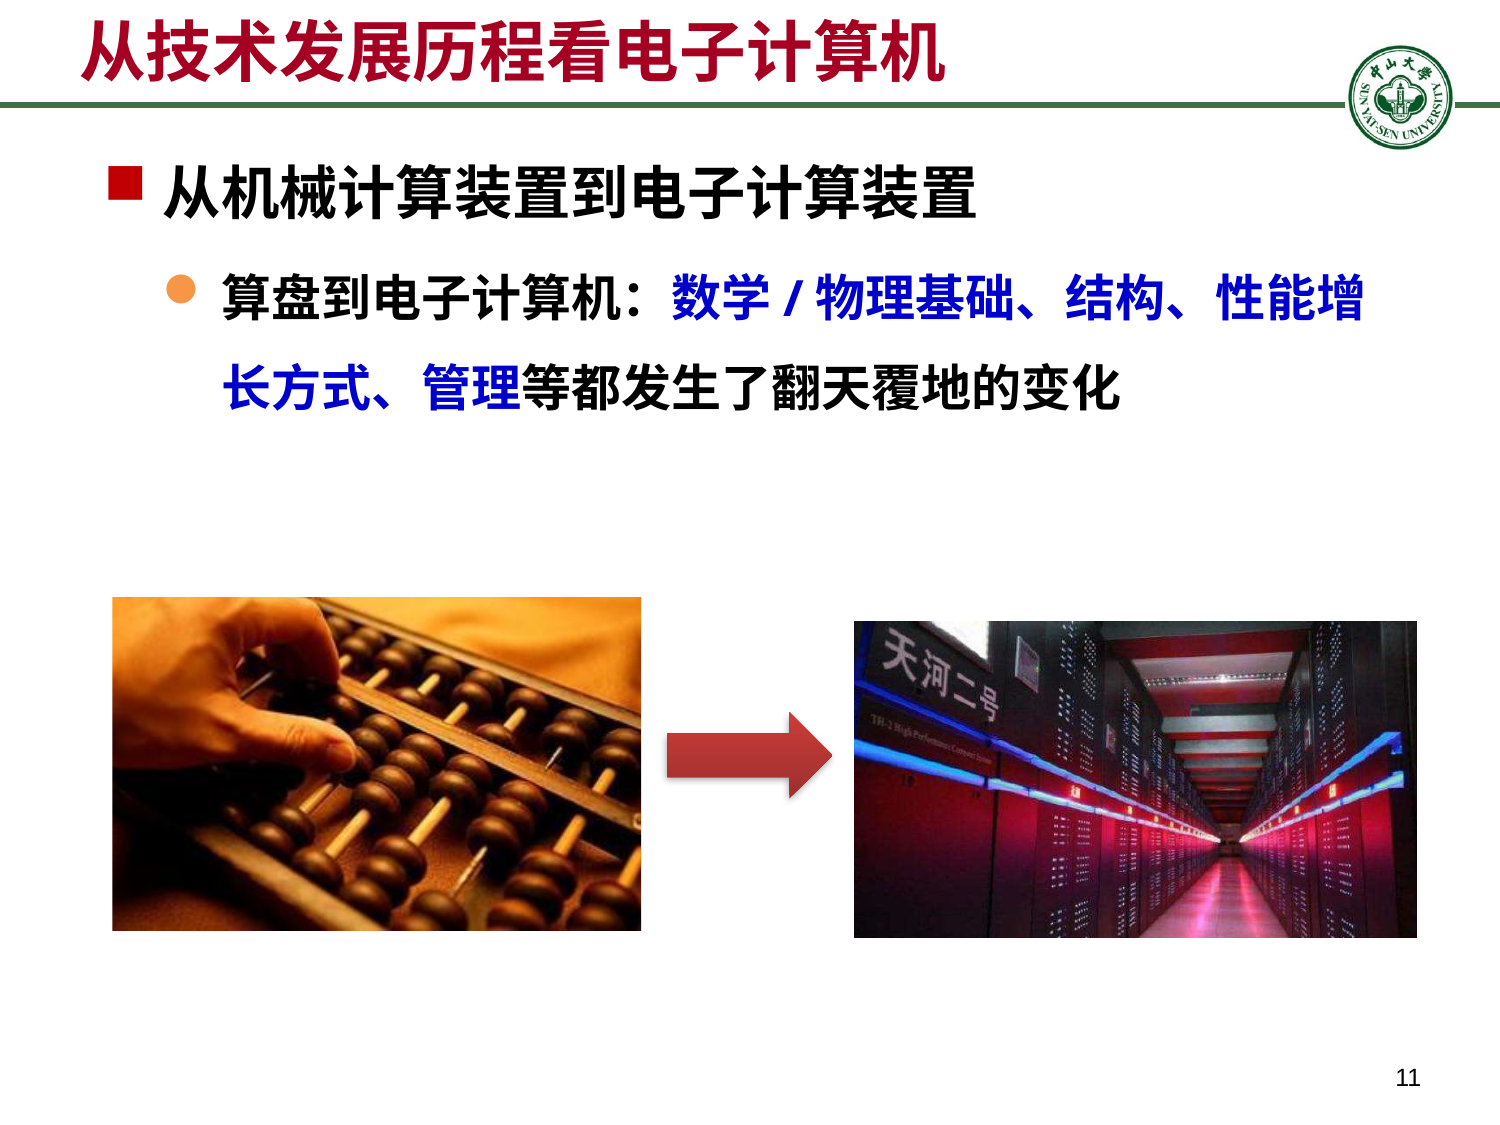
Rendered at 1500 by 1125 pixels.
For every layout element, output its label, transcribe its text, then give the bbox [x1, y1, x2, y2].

list 从机械计算装置到电子计算装置 算盘到电子计算机：数学/物理基础、结构、性能增长方式、管理等都发生了翻天覆地的变化 [88, 113, 1424, 941]
title 从技术发展历程看电子计算机 [64, 2, 1415, 84]
picture [1345, 42, 1455, 152]
picture [854, 621, 1417, 938]
text_box [667, 712, 833, 799]
picture [111, 597, 642, 931]
